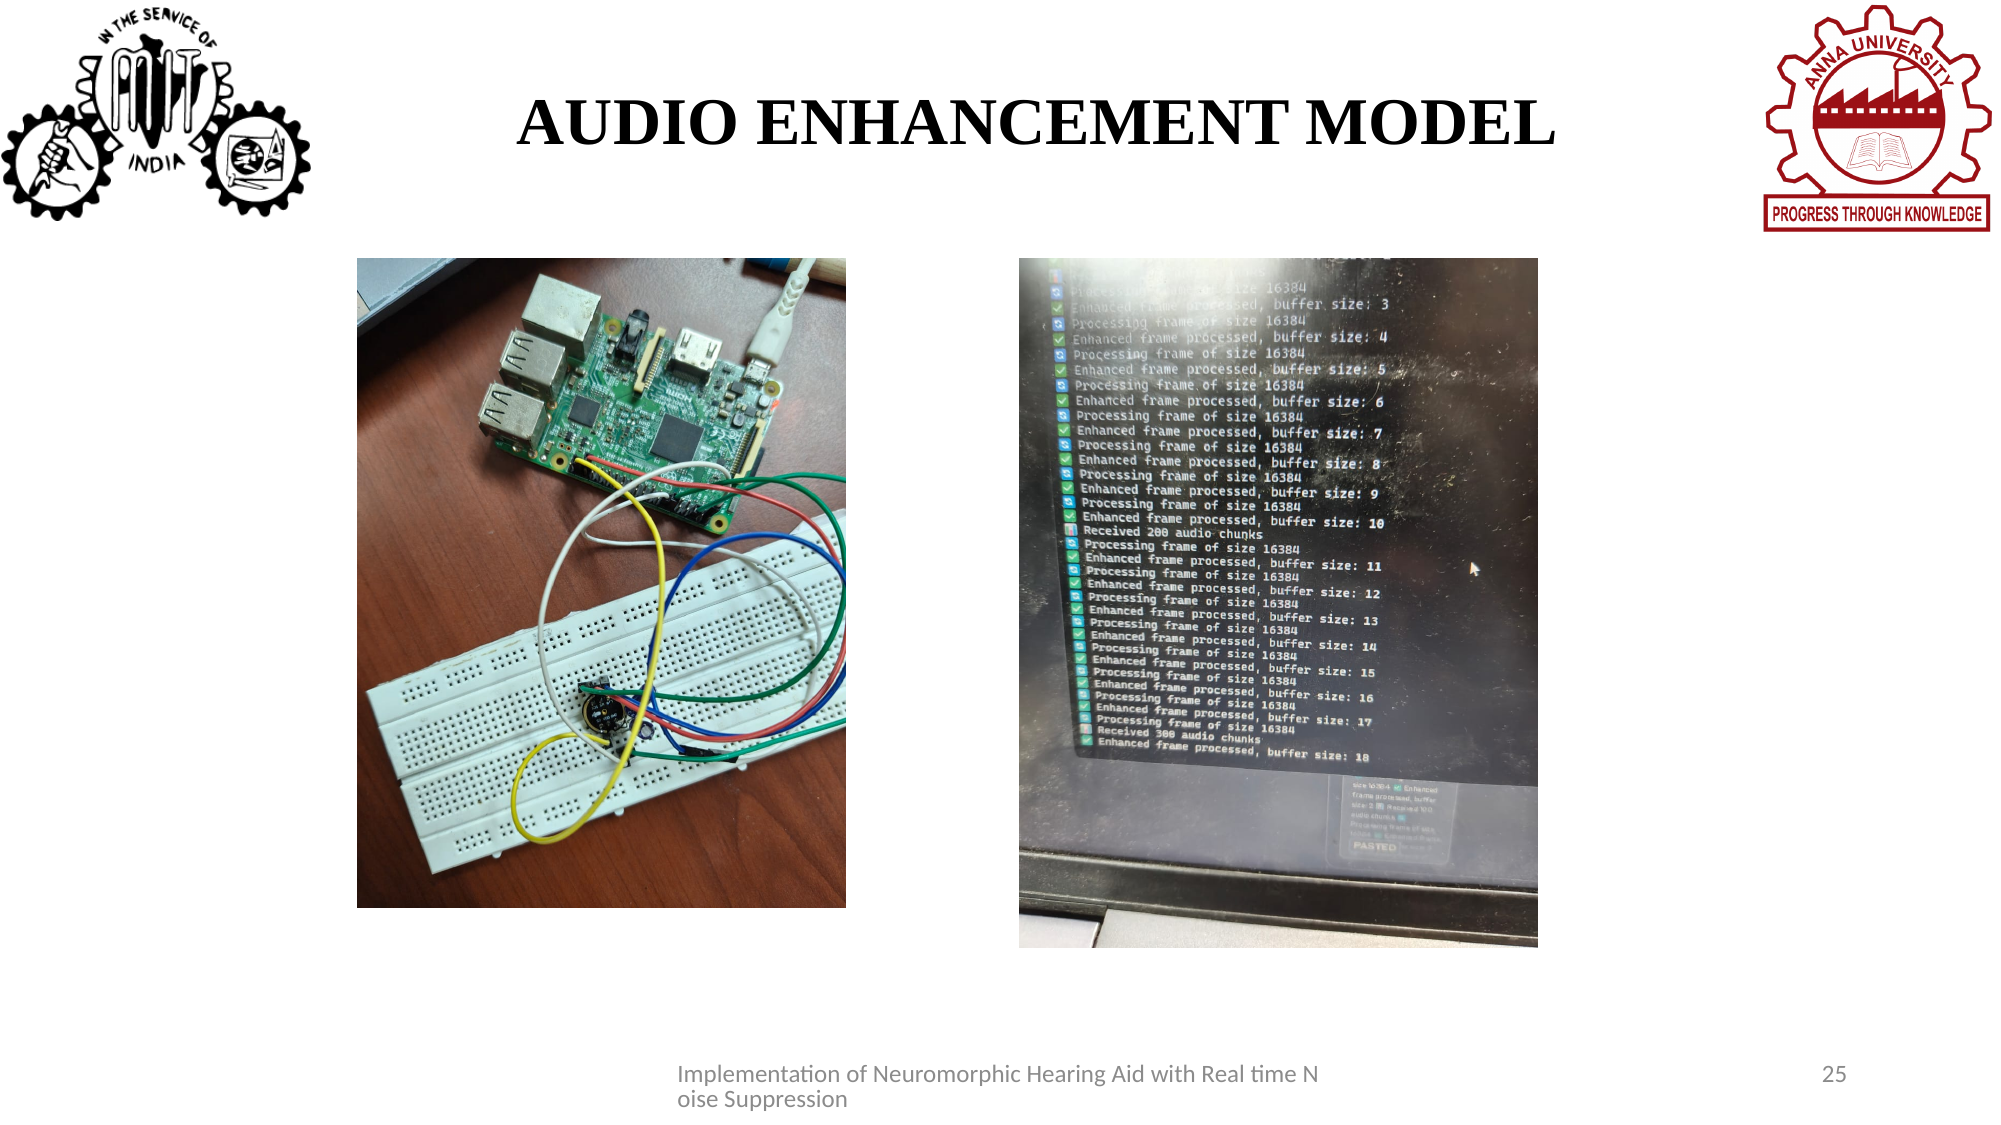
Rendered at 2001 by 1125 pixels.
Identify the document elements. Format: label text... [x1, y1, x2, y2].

picture [1019, 258, 1538, 948]
slide_number 25 [1412, 1042, 1863, 1103]
picture [1683, 0, 2000, 259]
picture [357, 258, 846, 908]
footer Implementation of Neuromorphic Hearing Aid with Real time Noise Suppression [662, 1042, 1338, 1103]
picture [1, 7, 311, 221]
text_box AUDIO ENHANCEMENT MODEL [502, 70, 1683, 165]
